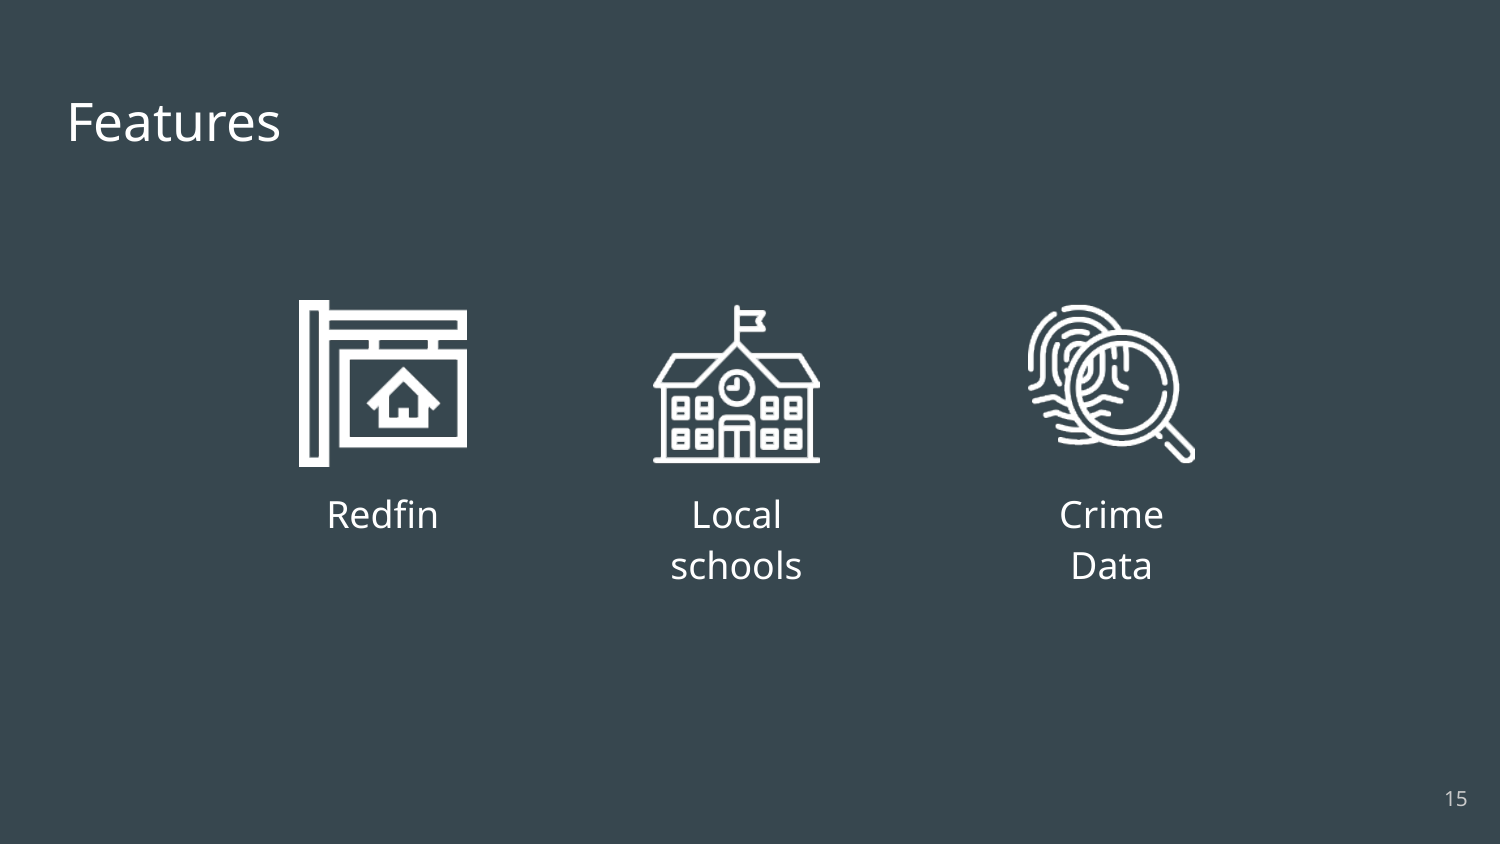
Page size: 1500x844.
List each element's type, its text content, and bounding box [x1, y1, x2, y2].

picture [1028, 298, 1196, 470]
title Features [51, 72, 1449, 167]
text_box Redfin [276, 468, 490, 551]
text_box Local schools [607, 468, 867, 603]
slide_number ‹#› [1392, 767, 1483, 833]
picture [299, 300, 467, 468]
picture [653, 298, 821, 470]
text_box Crime Data [999, 468, 1224, 603]
